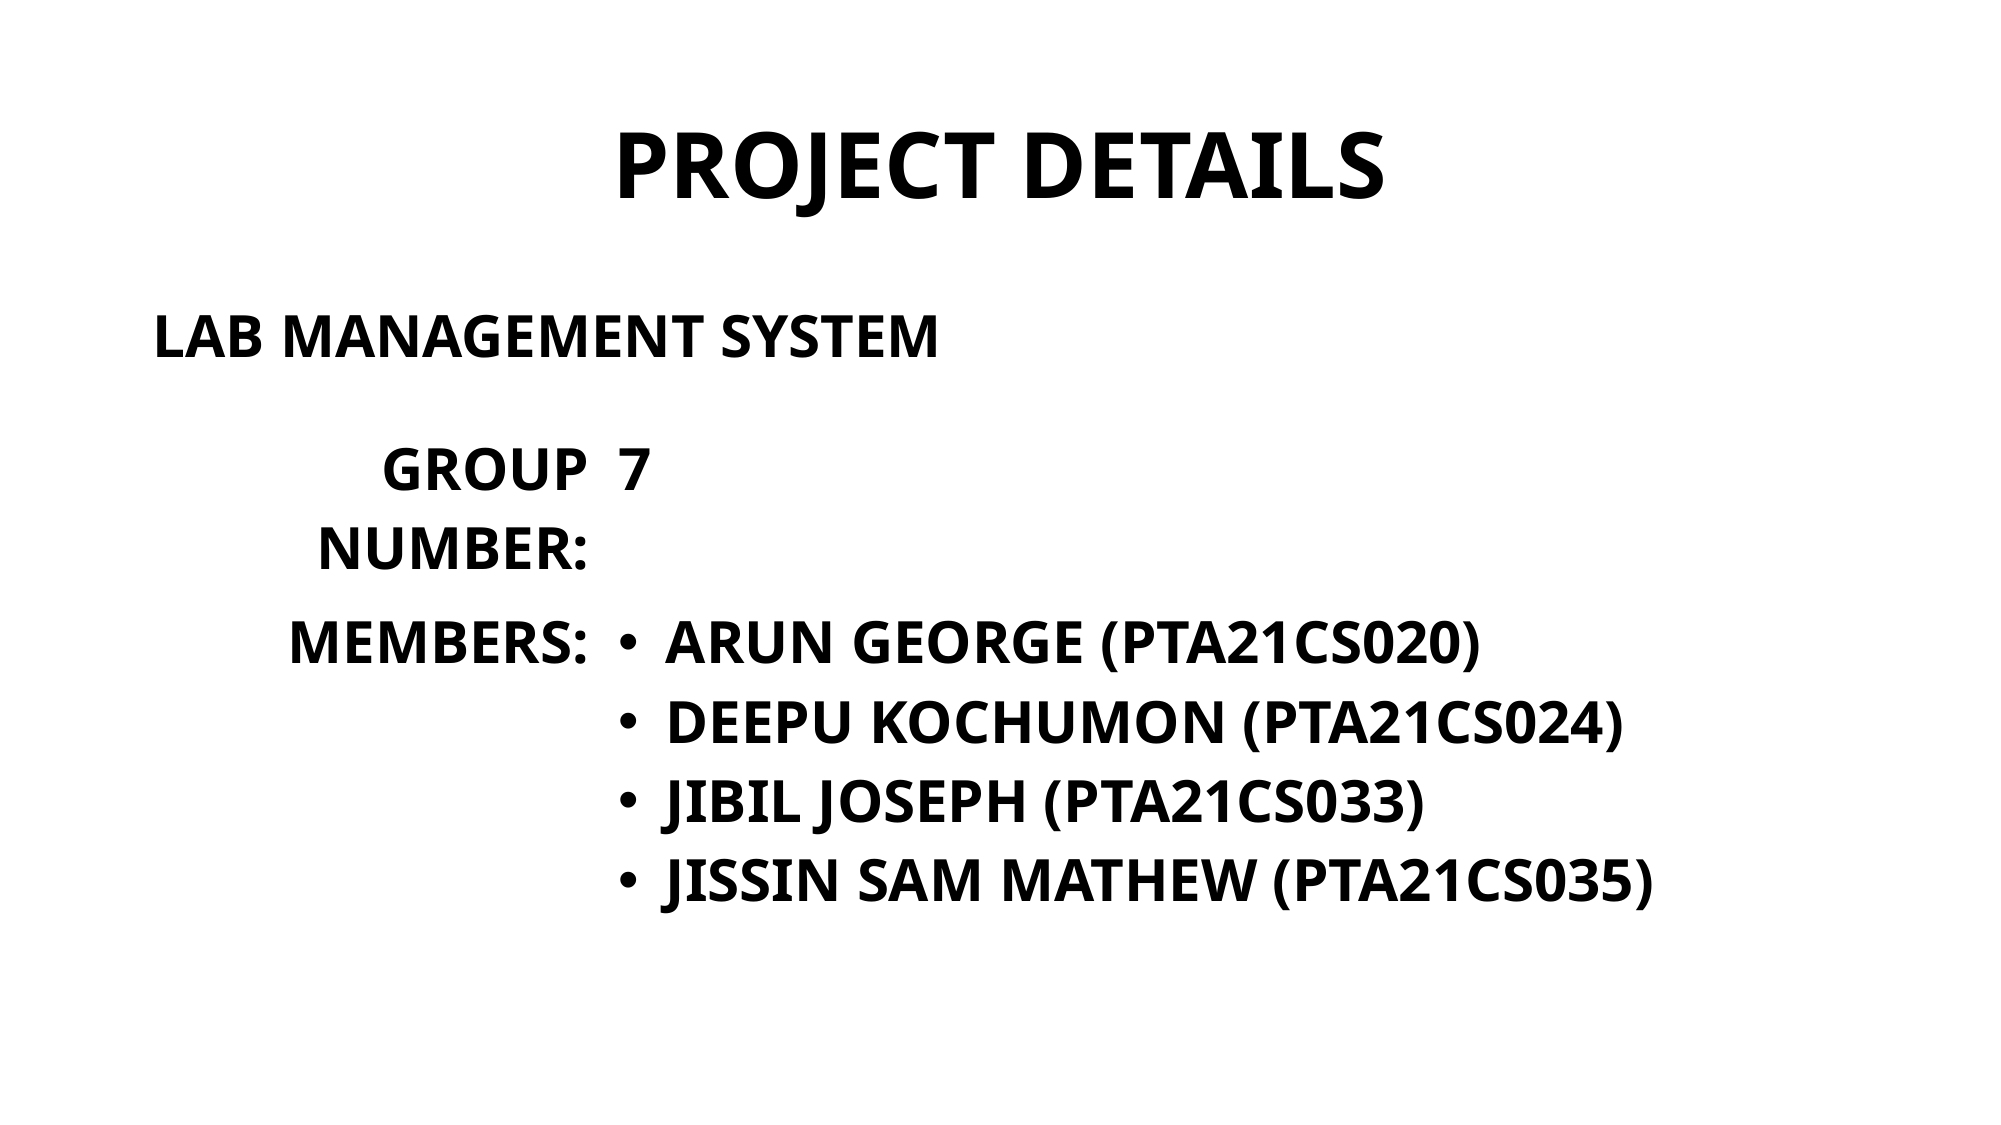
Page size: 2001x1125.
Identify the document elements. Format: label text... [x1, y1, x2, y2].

title PROJECT DETAILS [137, 59, 1863, 278]
table_cell ARUN GEORGE (PTA21CS020) DEEPU KOCHUMON (PTA21CS024) JIBIL JOSEPH (PTA21CS033) JISSIN SAM MATHEW (PTA21CS035) [605, 597, 1832, 925]
table_header 7 [605, 421, 1832, 591]
list LAB MANAGEMENT SYSTEM [137, 299, 1863, 1014]
table_cell MEMBERS: [95, 597, 603, 925]
table_header GROUP NUMBER: [95, 421, 603, 591]
